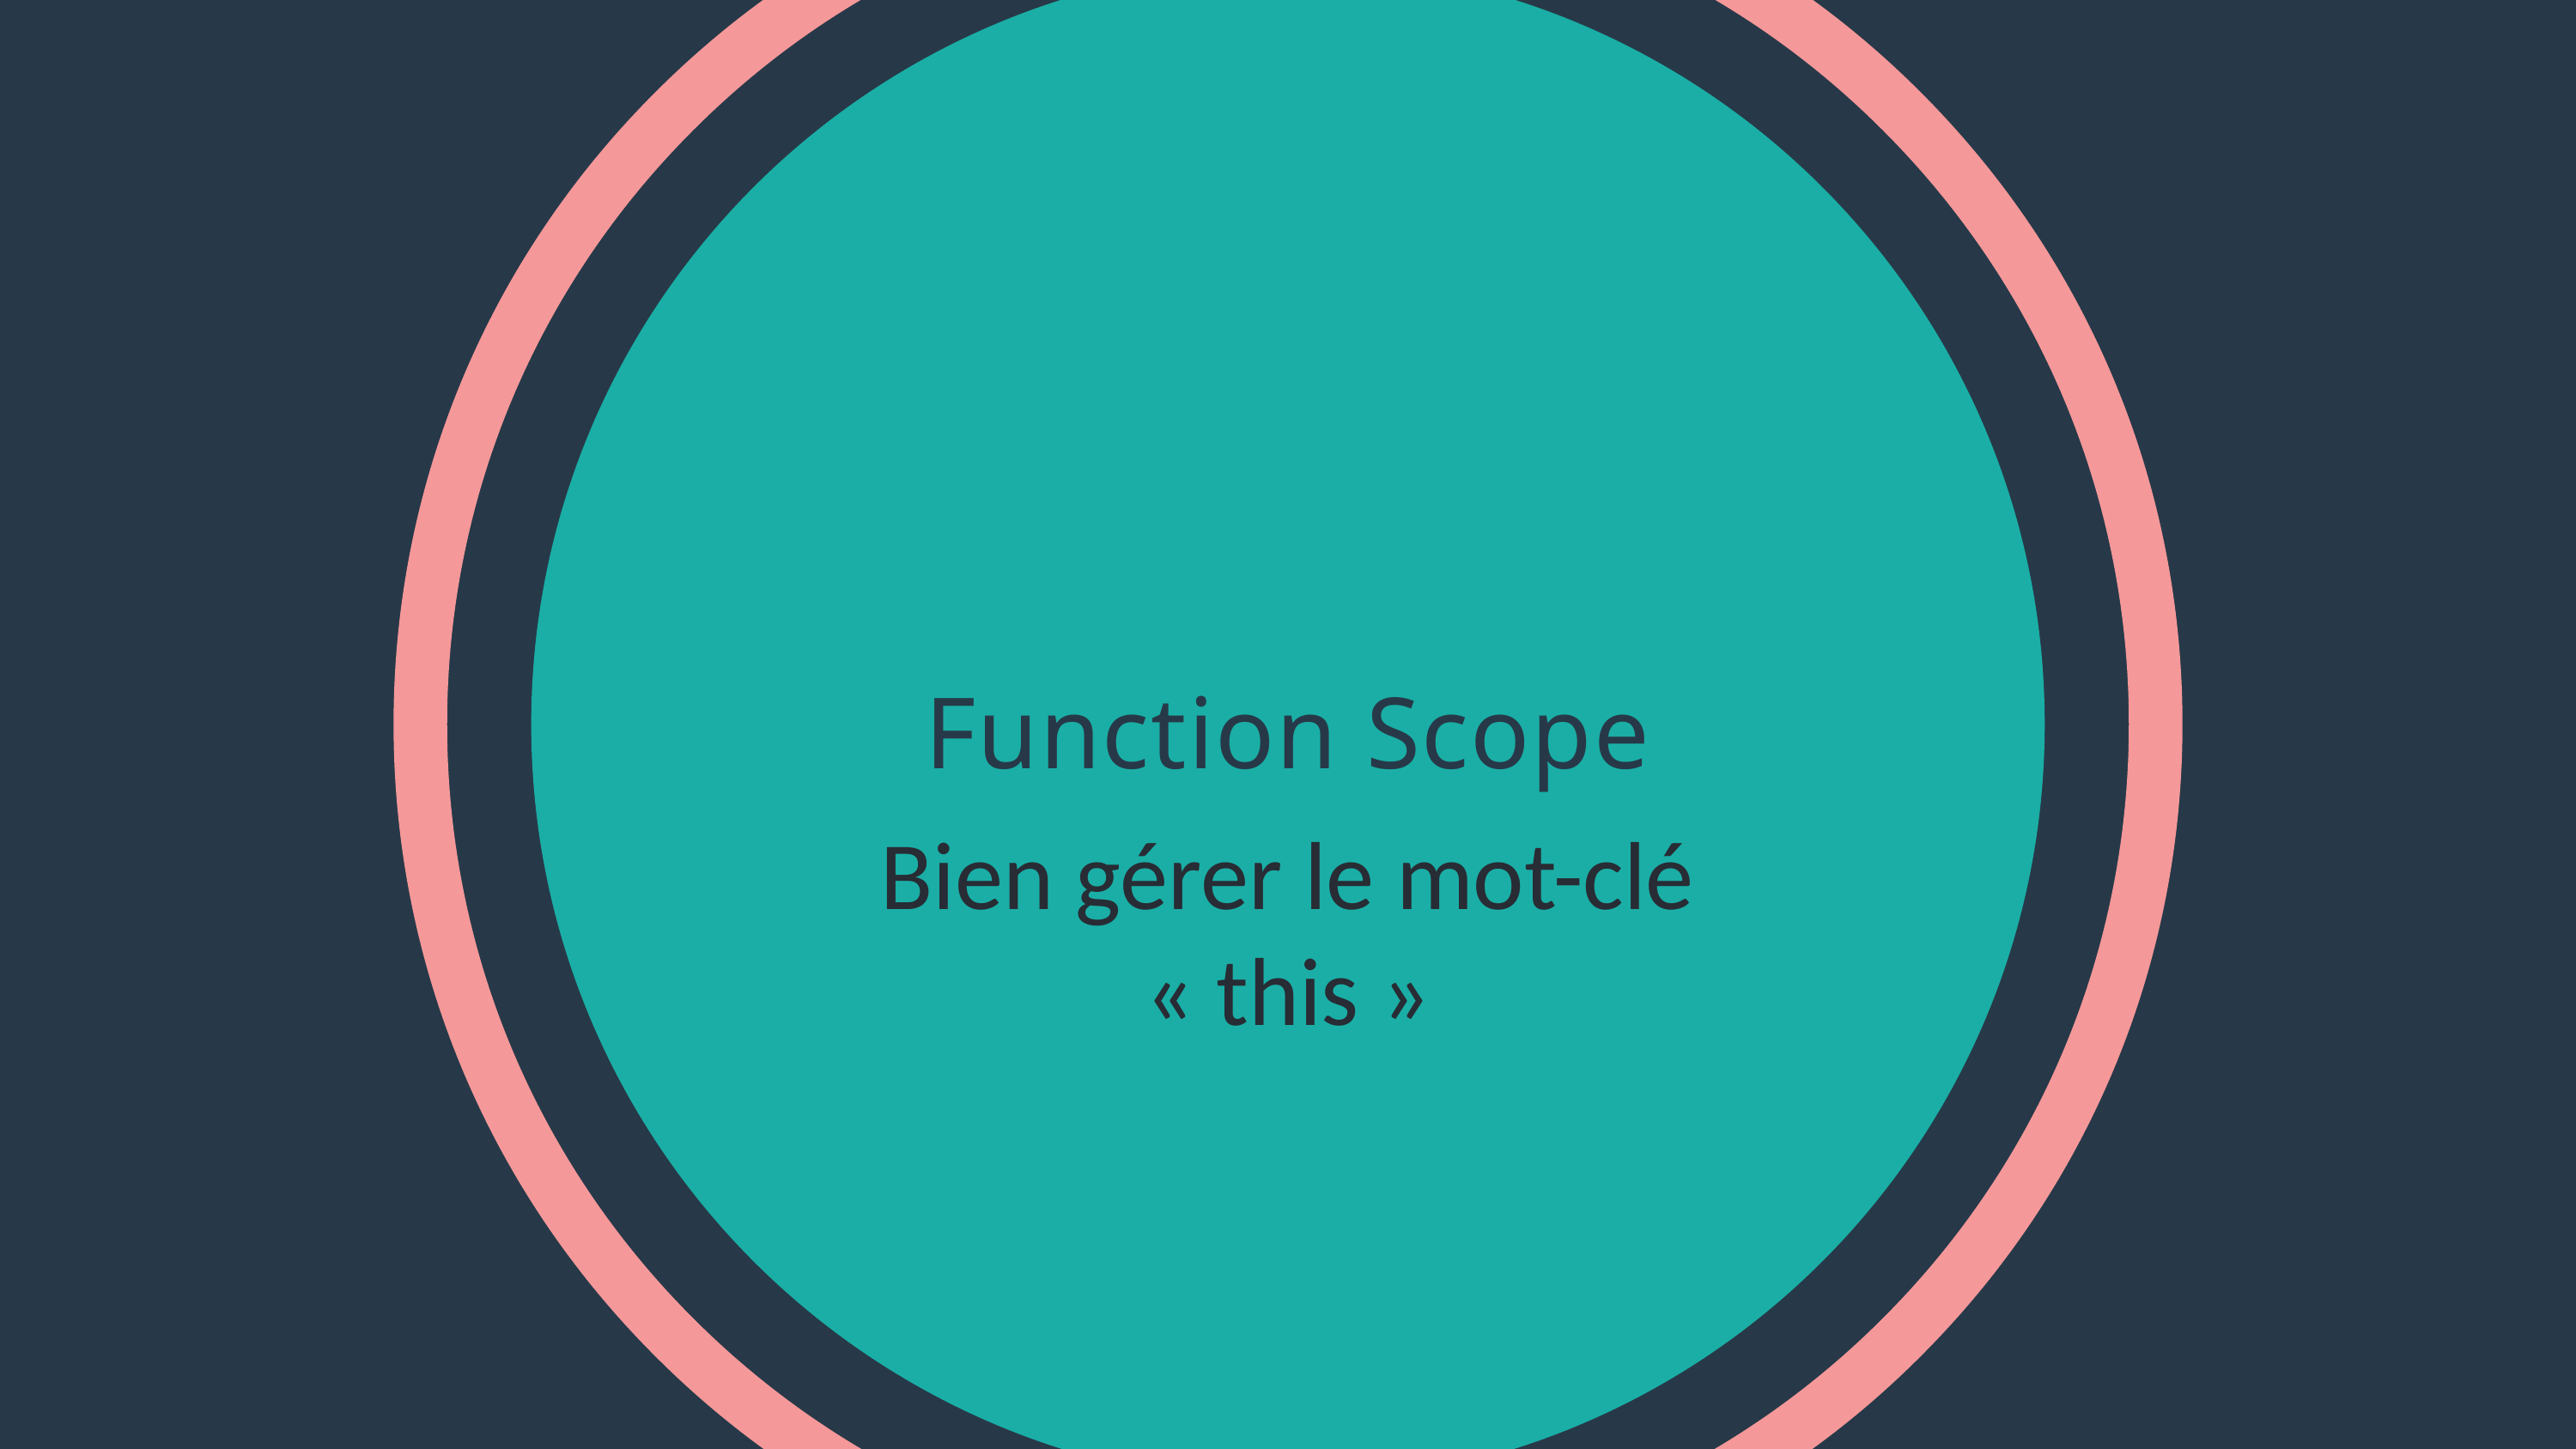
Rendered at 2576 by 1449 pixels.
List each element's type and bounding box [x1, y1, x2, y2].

text_box [746, 543, 1829, 1133]
text_box [2052, 0, 2183, 1449]
text_box [527, 0, 2049, 1449]
text_box [393, 0, 523, 1449]
